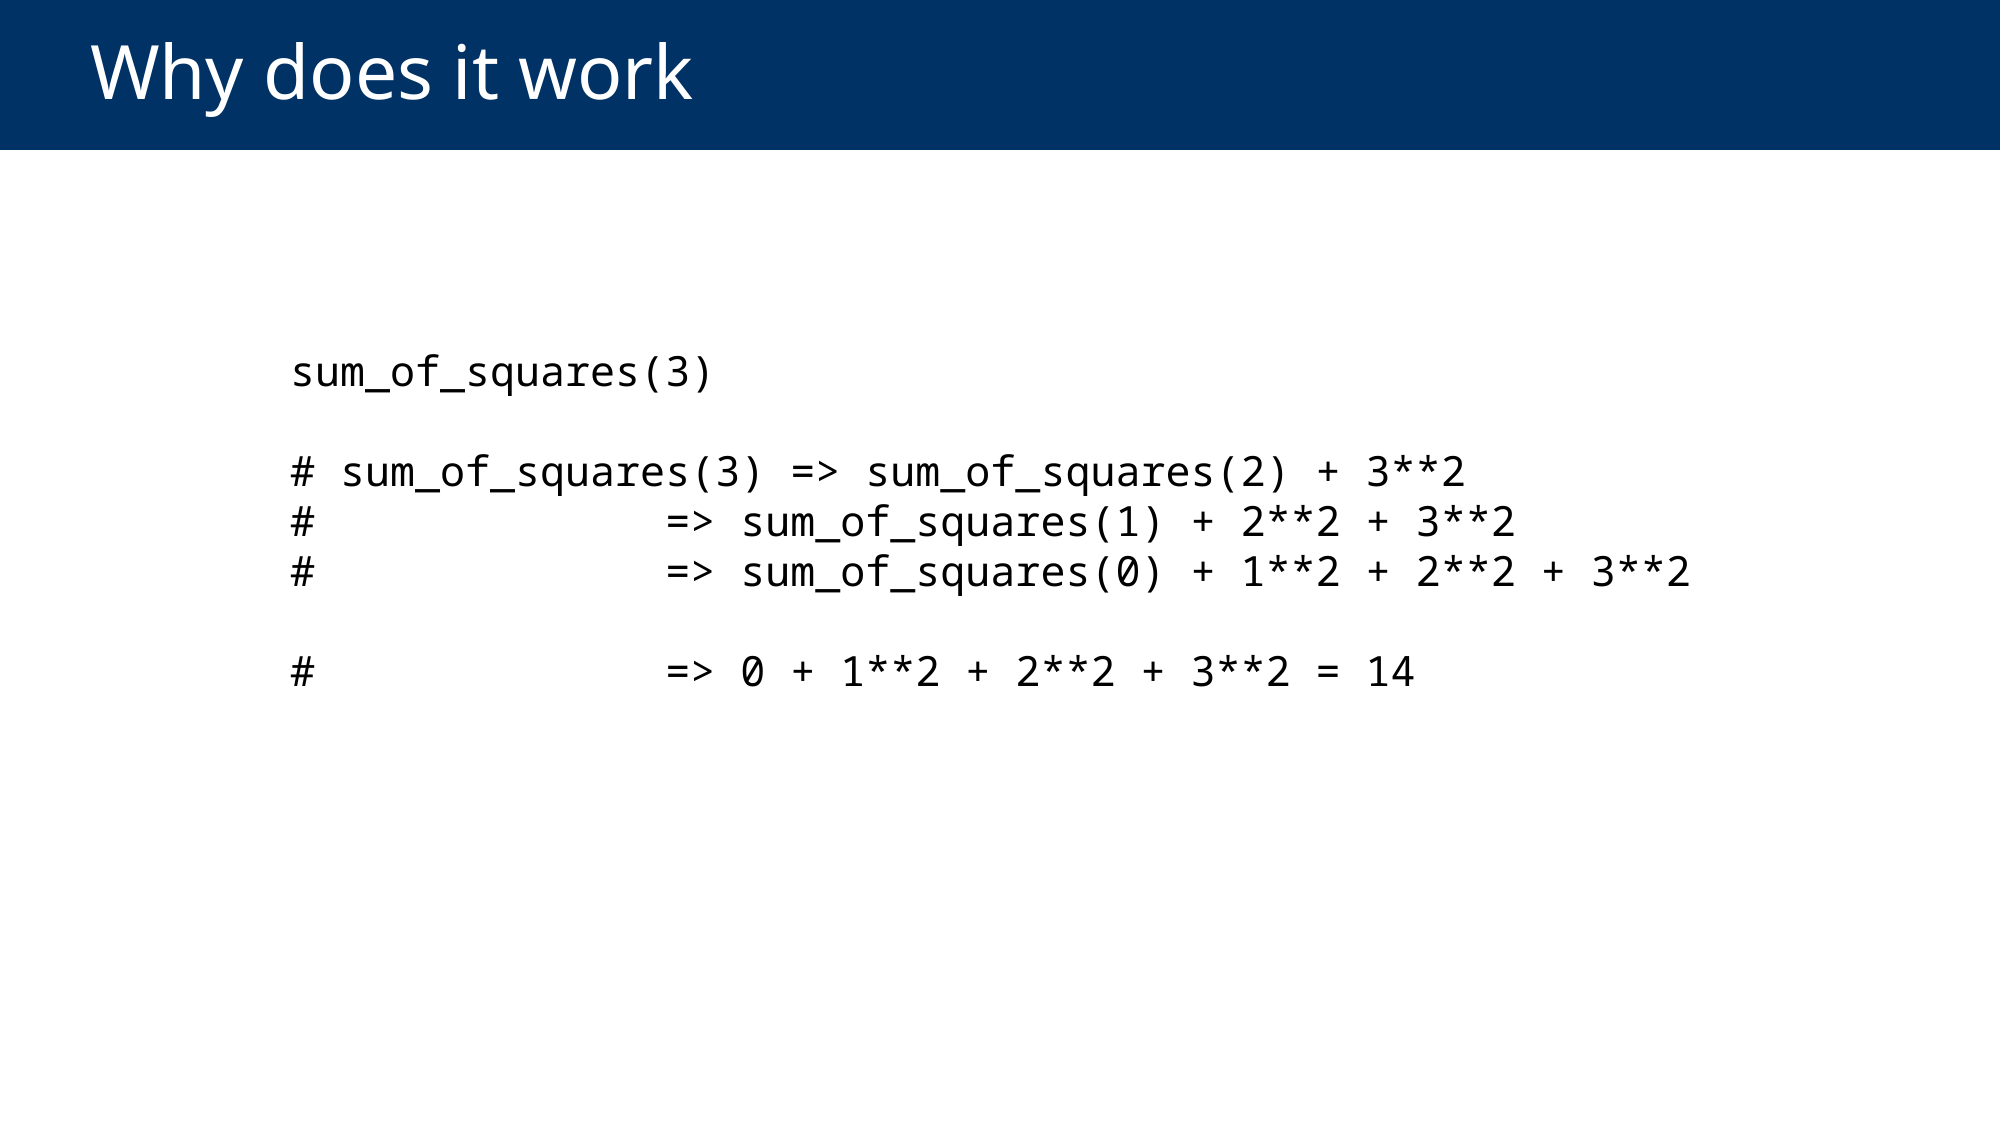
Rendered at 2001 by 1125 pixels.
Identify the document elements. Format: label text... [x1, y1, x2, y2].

text_box sum_of_squares(3) # sum_of_squares(3) => sum_of_squares(2) + 3**2 # => sum_of_squares(1) + 2**2 + 3**2 # => sum_of_squares(0) + 1**2 + 2**2 + 3**2 # => 0 + 1**2 + 2**2 + 3**2 = 14 [275, 337, 1725, 656]
title Why does it work [0, 0, 2000, 152]
